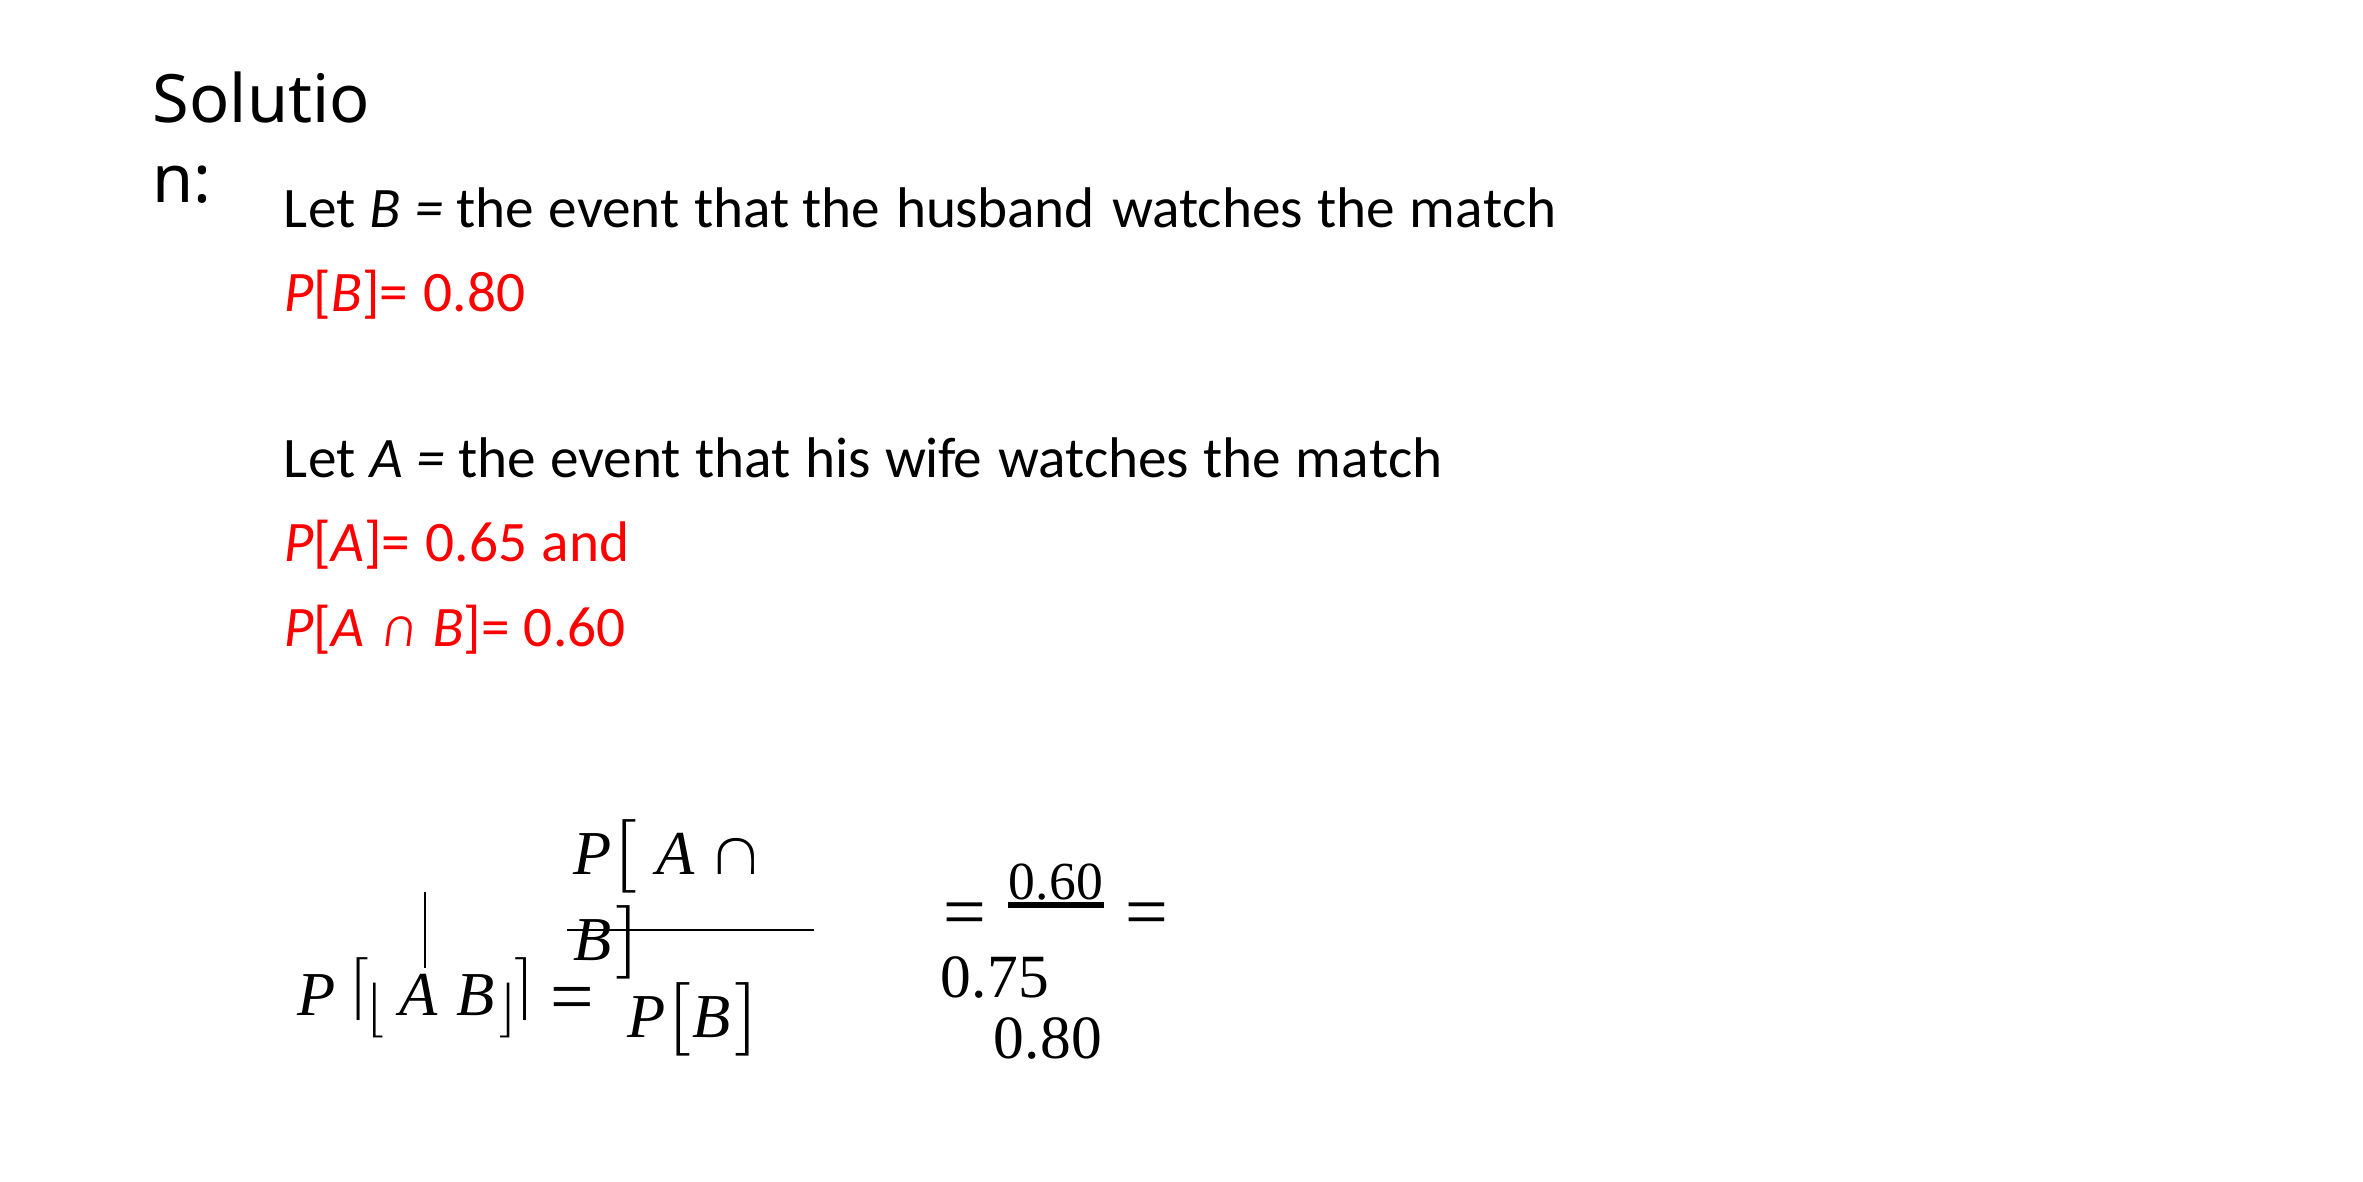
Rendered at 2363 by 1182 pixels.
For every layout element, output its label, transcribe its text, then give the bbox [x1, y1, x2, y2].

text_box Let B = the event that the husband watches the match P[B]= 0.80 Let A = the event that his wife watches the match P[A]= 0.65 and P[A ∩ B]= 0.60 [281, 152, 1569, 658]
text_box  0.60  0.75 0.80 [934, 885, 1285, 1072]
text_box P A  B P  A B  [291, 812, 820, 1044]
title Solution: [150, 52, 395, 253]
text_box PB [625, 1044, 762, 1064]
